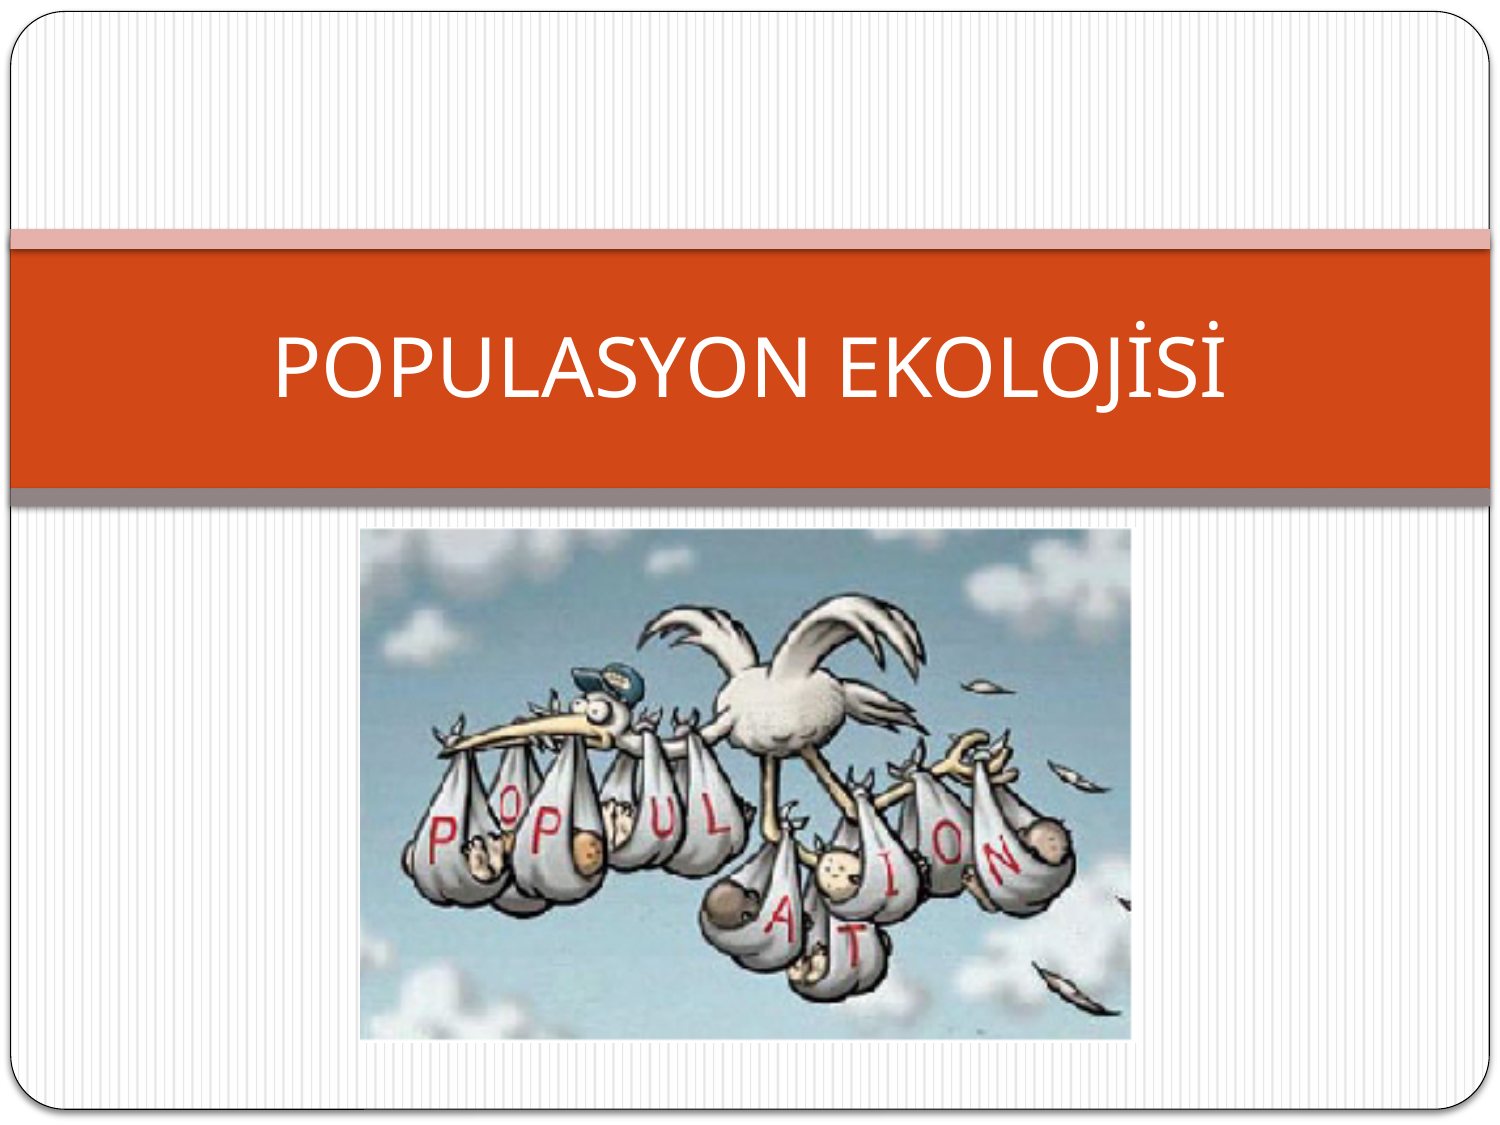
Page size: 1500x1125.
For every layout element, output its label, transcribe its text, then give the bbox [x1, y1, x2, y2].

picture [359, 526, 1138, 1043]
title POPULASYON EKOLOJİSİ [75, 247, 1425, 489]
